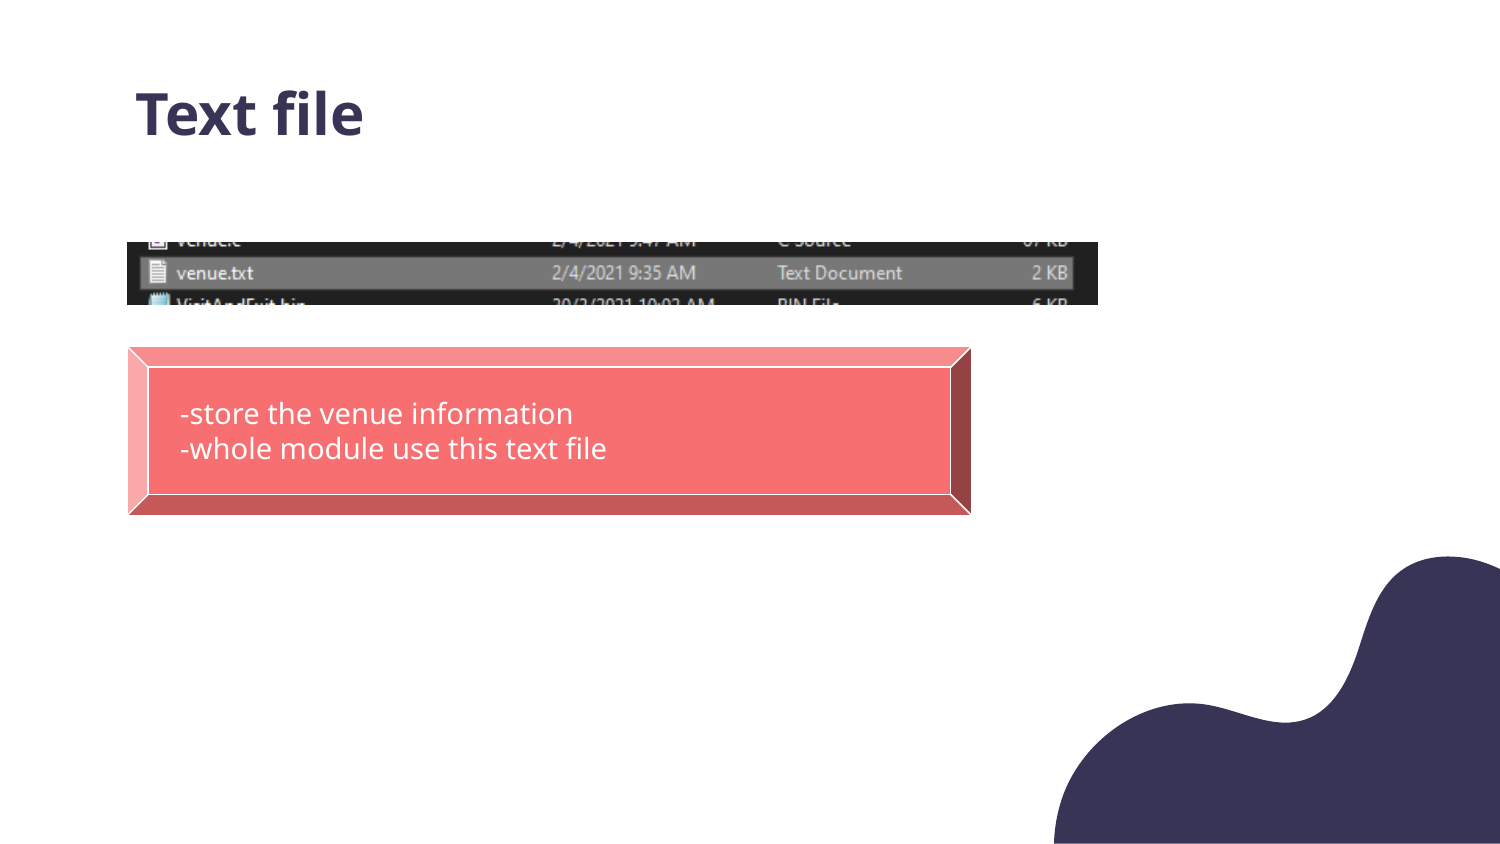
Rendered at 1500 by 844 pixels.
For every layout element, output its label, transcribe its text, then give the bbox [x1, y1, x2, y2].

text_box -store the venue information -whole module use this text file [165, 380, 960, 481]
title Text file [120, 61, 1126, 156]
text_box bool checkIsNum(int input) { '0' + input; if (input < 0 || input>127) { return false; //not a number } else return true; //Is a number } [129, 347, 969, 367]
picture [126, 241, 1098, 305]
text_box [126, 346, 972, 516]
